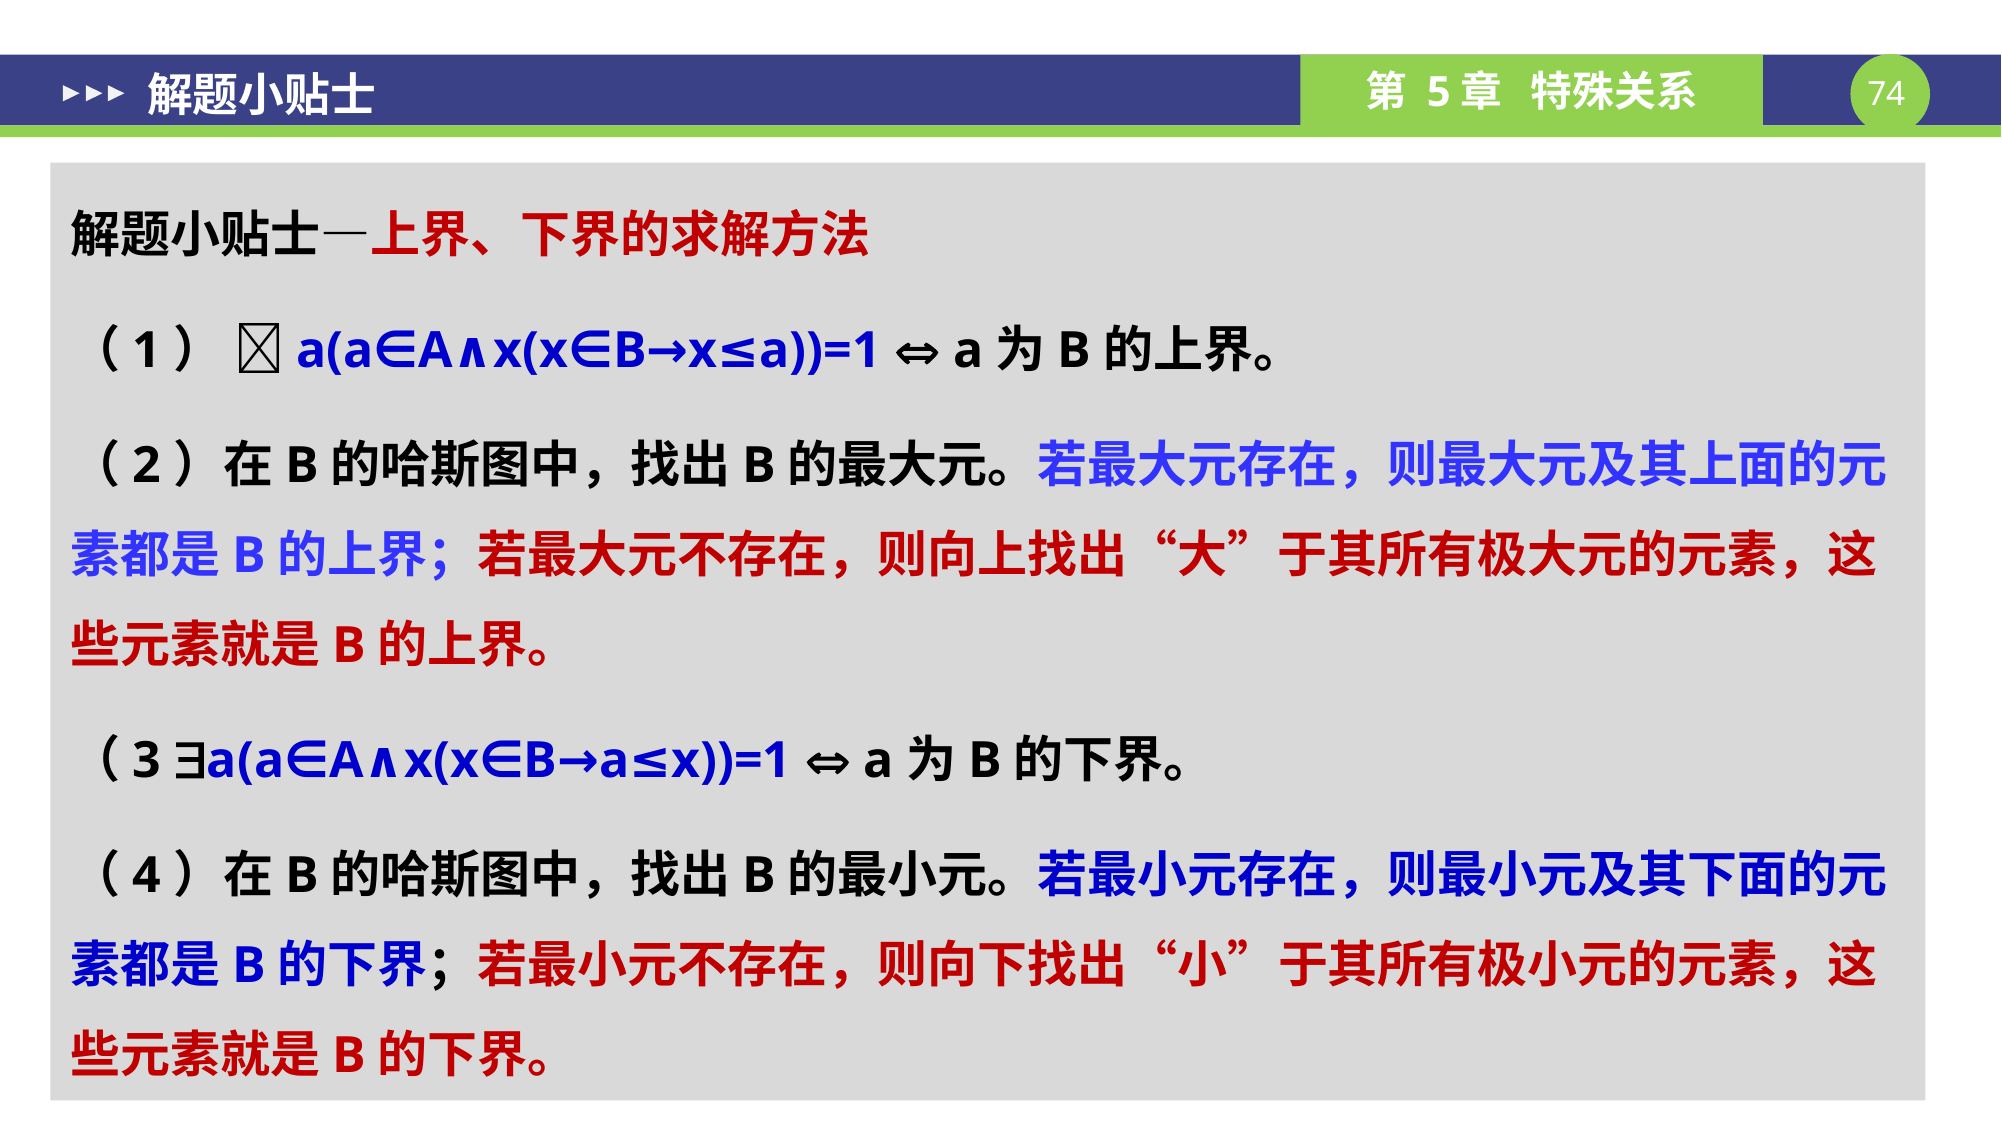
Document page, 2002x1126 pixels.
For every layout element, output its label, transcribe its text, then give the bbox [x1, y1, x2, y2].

text_box 解题小贴士 [127, 57, 1003, 129]
